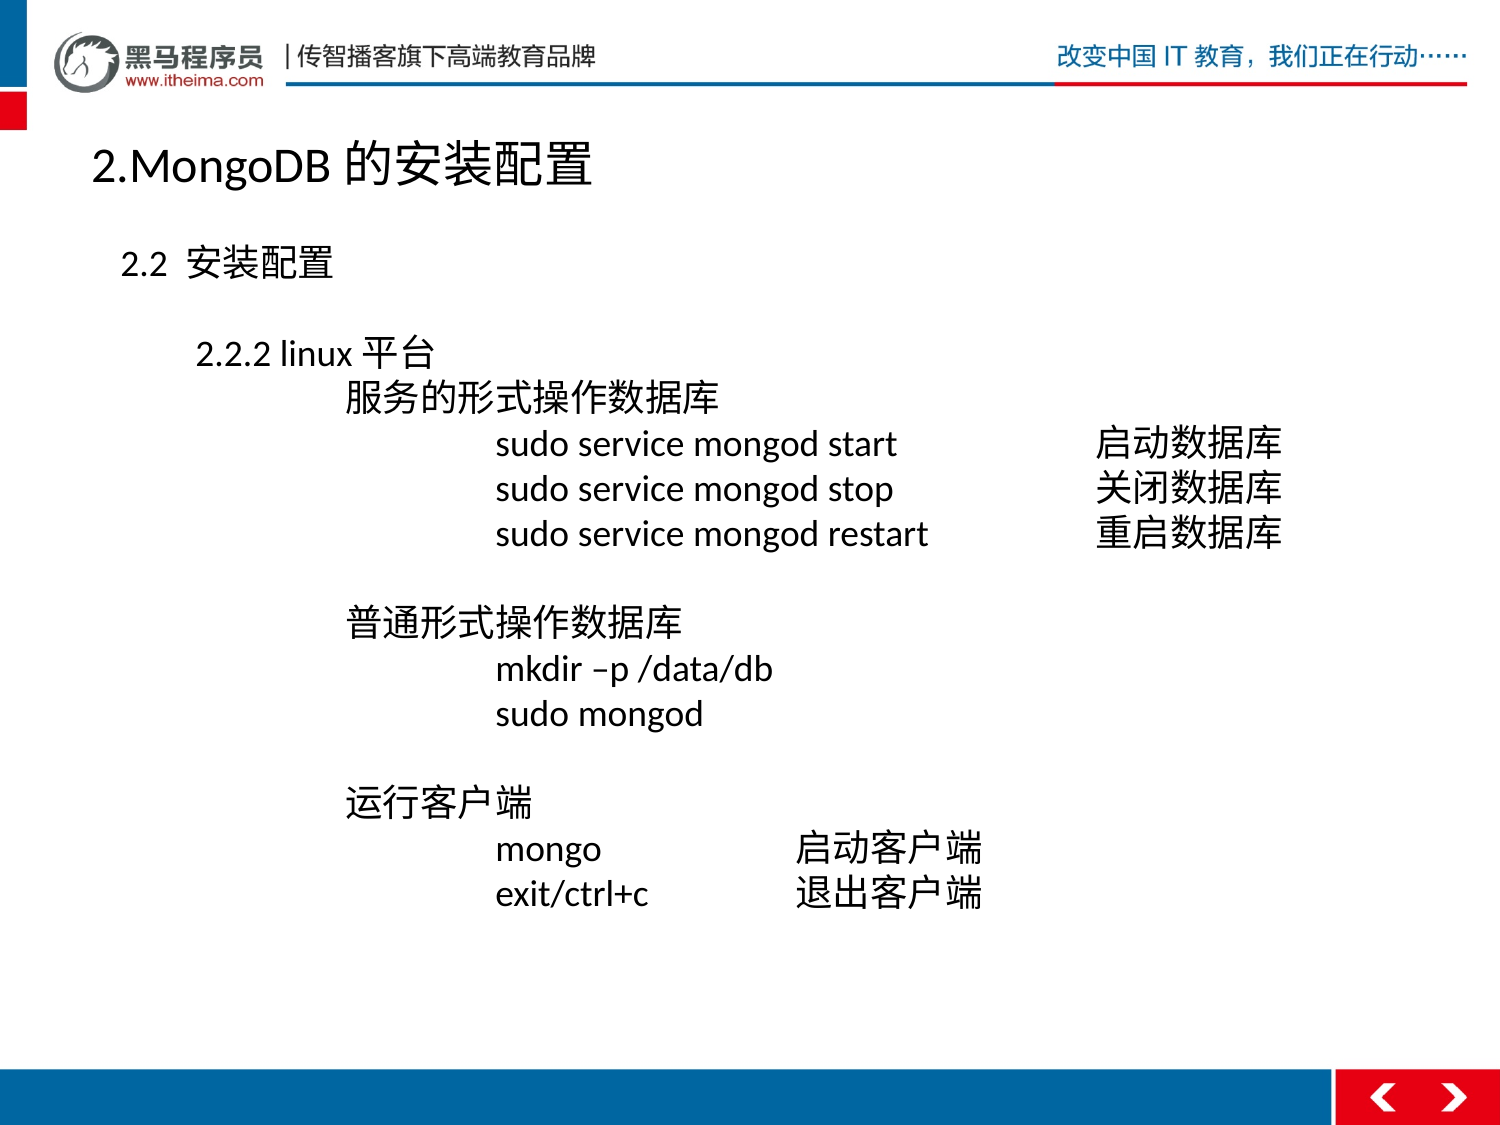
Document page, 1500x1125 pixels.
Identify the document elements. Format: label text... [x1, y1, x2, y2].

text_box 2.2 安装配置 2.2.2 linux平台 服务的形式操作数据库 sudo service mongod start 启动数据库 sudo service mongod stop 关闭数据库 sudo service mongod restart 重启数据库 普通形式操作数据库 mkdir –p /data/db sudo mongod 运行客户端 mongo 启动客户端 exit/ctrl+c 退出客户端 [105, 231, 1346, 967]
picture [0, 0, 1500, 1125]
text_box 2.MongoDB的安装配置 [76, 125, 1427, 201]
